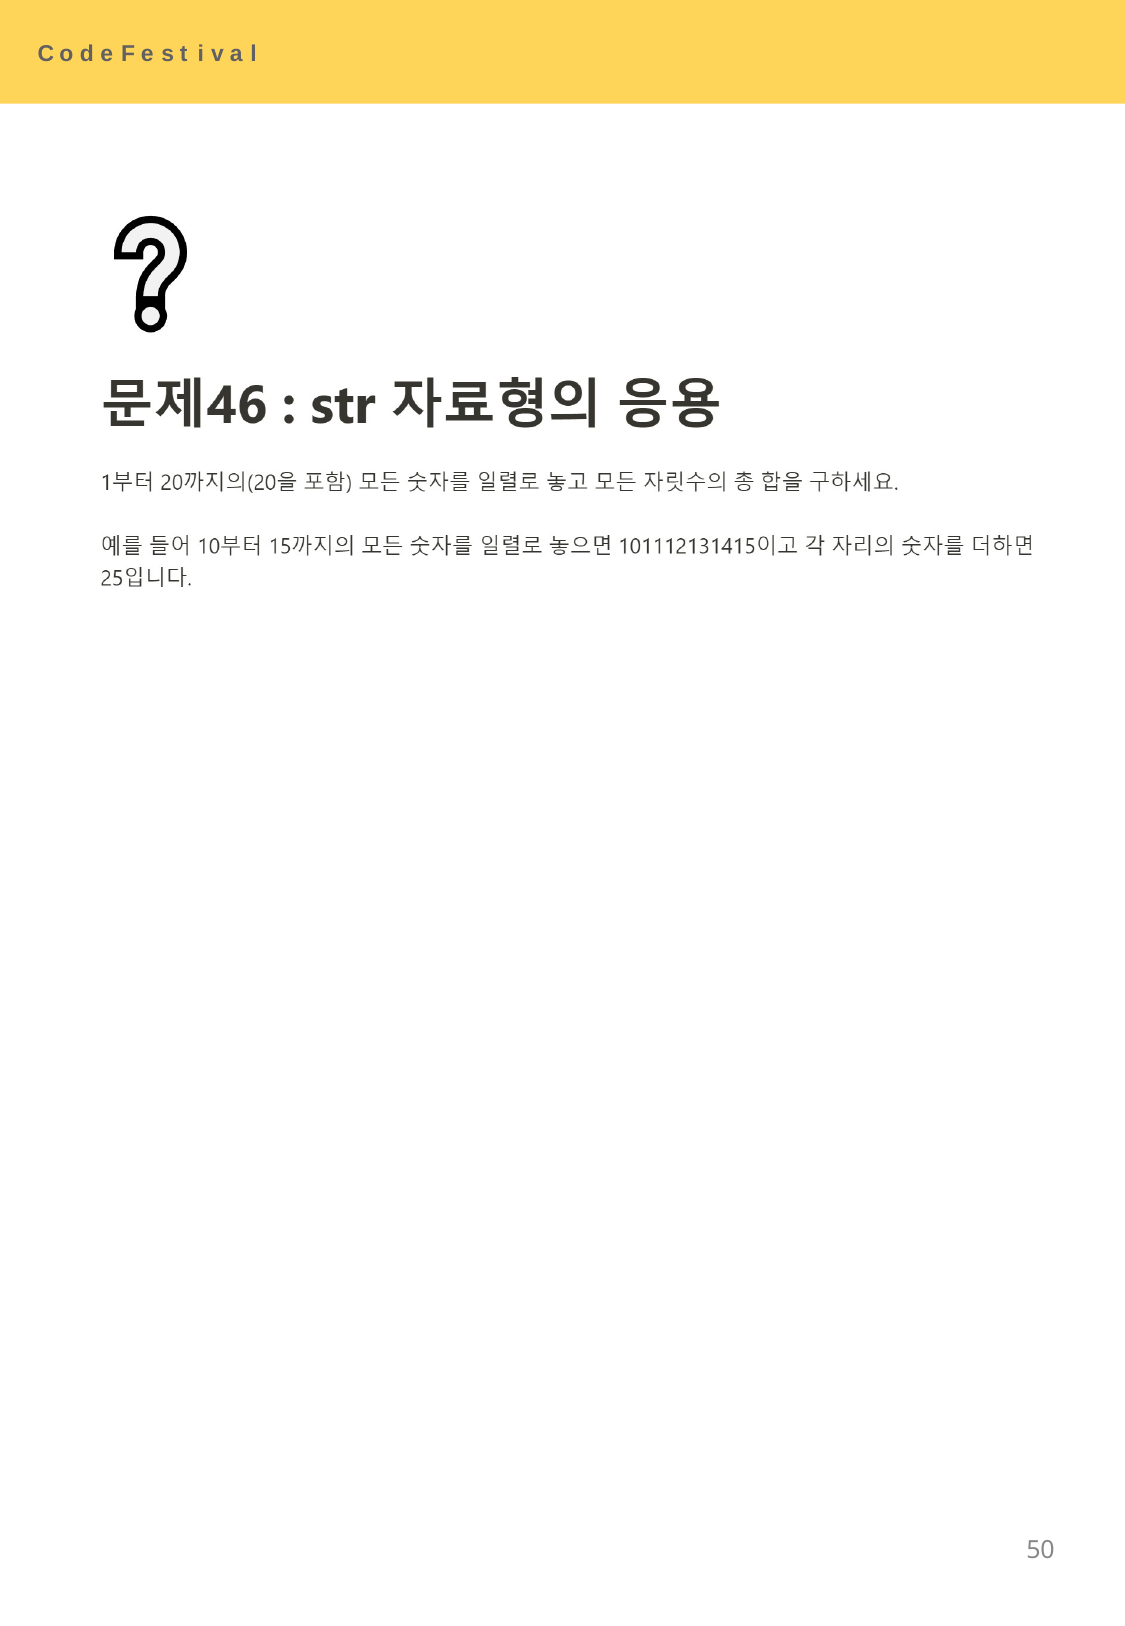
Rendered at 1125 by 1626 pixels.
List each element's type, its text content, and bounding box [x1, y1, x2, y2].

text_box [101, 215, 1032, 587]
slide_number 10 [1020, 1529, 1062, 1625]
text_box C o d e F e s t i v a l [35, 36, 264, 67]
